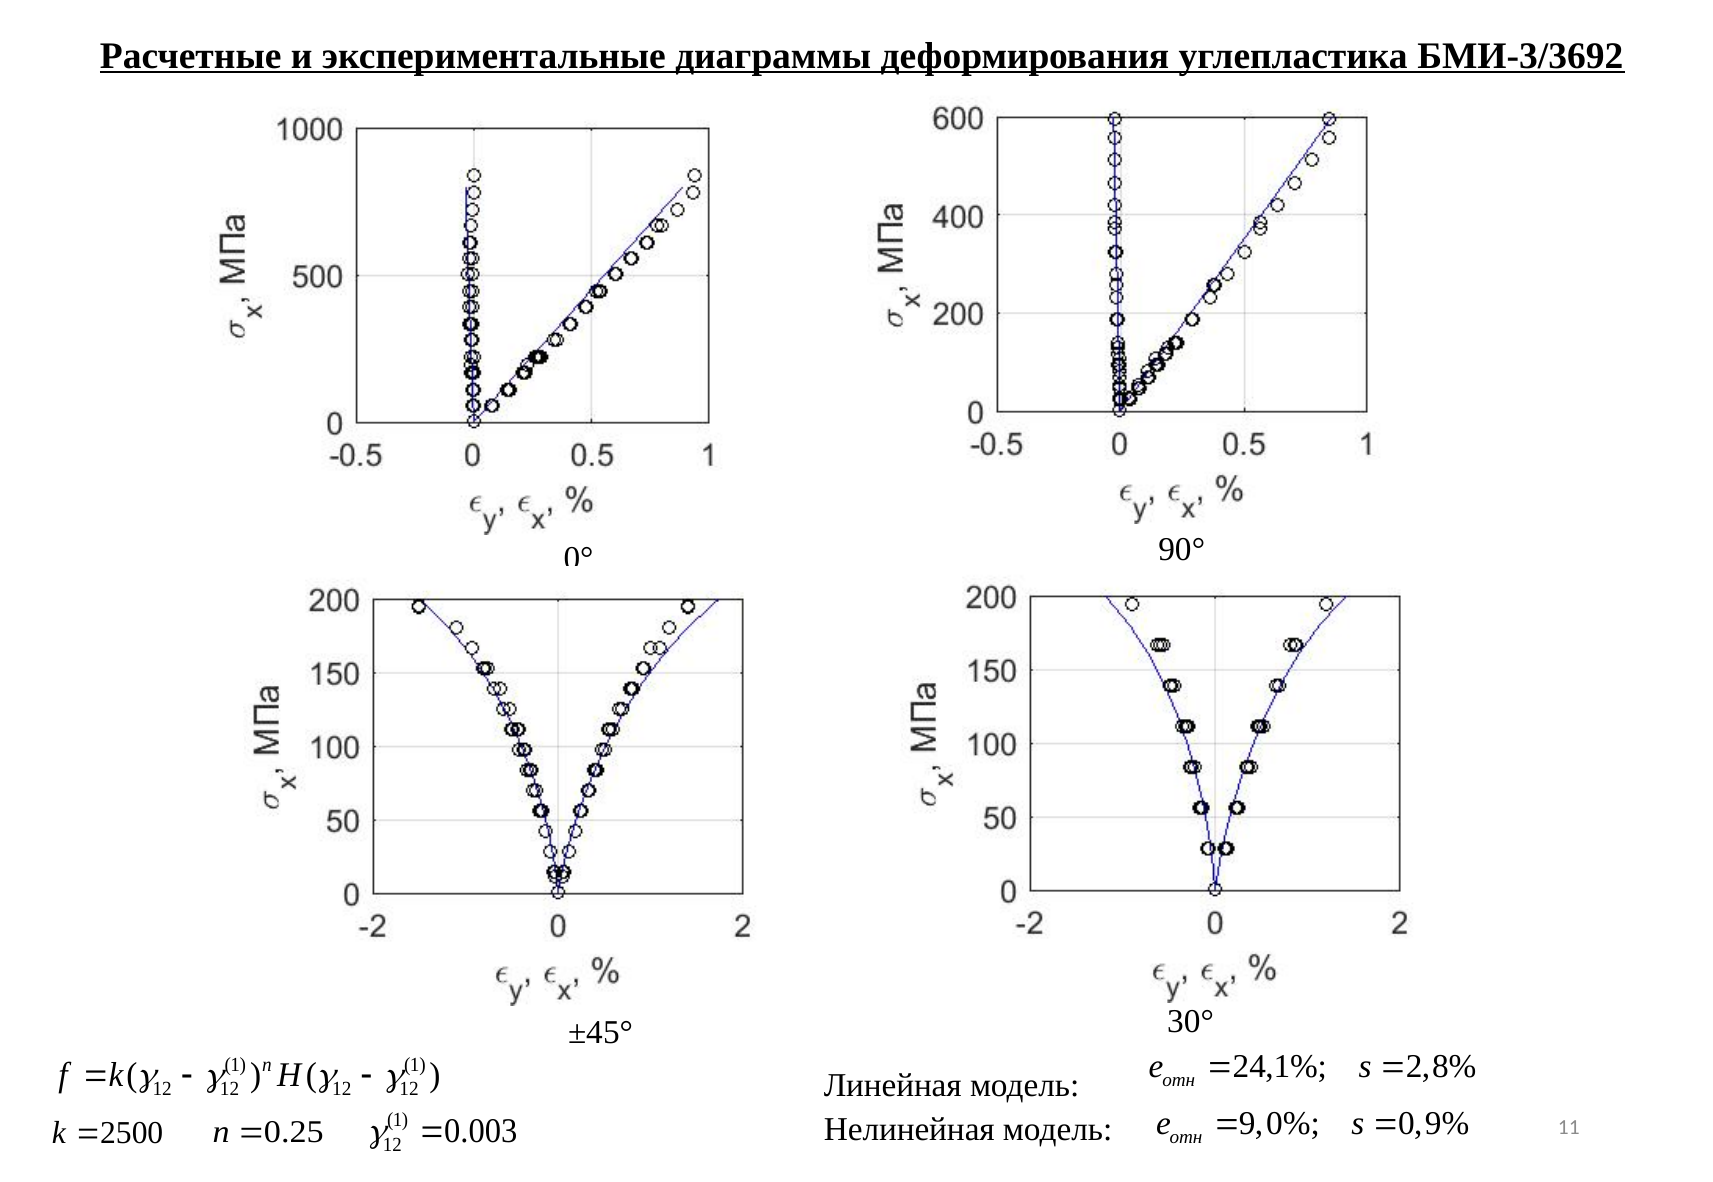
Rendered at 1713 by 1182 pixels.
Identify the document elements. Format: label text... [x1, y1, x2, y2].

text_box 30° [1152, 1003, 1229, 1046]
text_box ±45° [553, 1007, 648, 1058]
text_box 90° [1143, 524, 1220, 563]
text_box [365, 1105, 521, 1158]
slide_number 11 [1209, 1094, 1595, 1158]
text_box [209, 1116, 327, 1149]
picture [867, 84, 1421, 524]
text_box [48, 1050, 444, 1103]
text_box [1152, 1103, 1474, 1150]
text_box 0° [548, 535, 609, 566]
picture [900, 563, 1454, 1003]
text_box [48, 1115, 167, 1150]
text_box Расчетные и экспериментальные диаграммы деформирования углепластика БМИ-3/3692 [29, 23, 1696, 84]
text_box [1145, 1046, 1481, 1093]
text_box Линейная модель: [809, 1056, 1170, 1100]
picture [208, 95, 763, 535]
picture [243, 566, 797, 1007]
text_box Нелинейная модель: [809, 1100, 1209, 1155]
